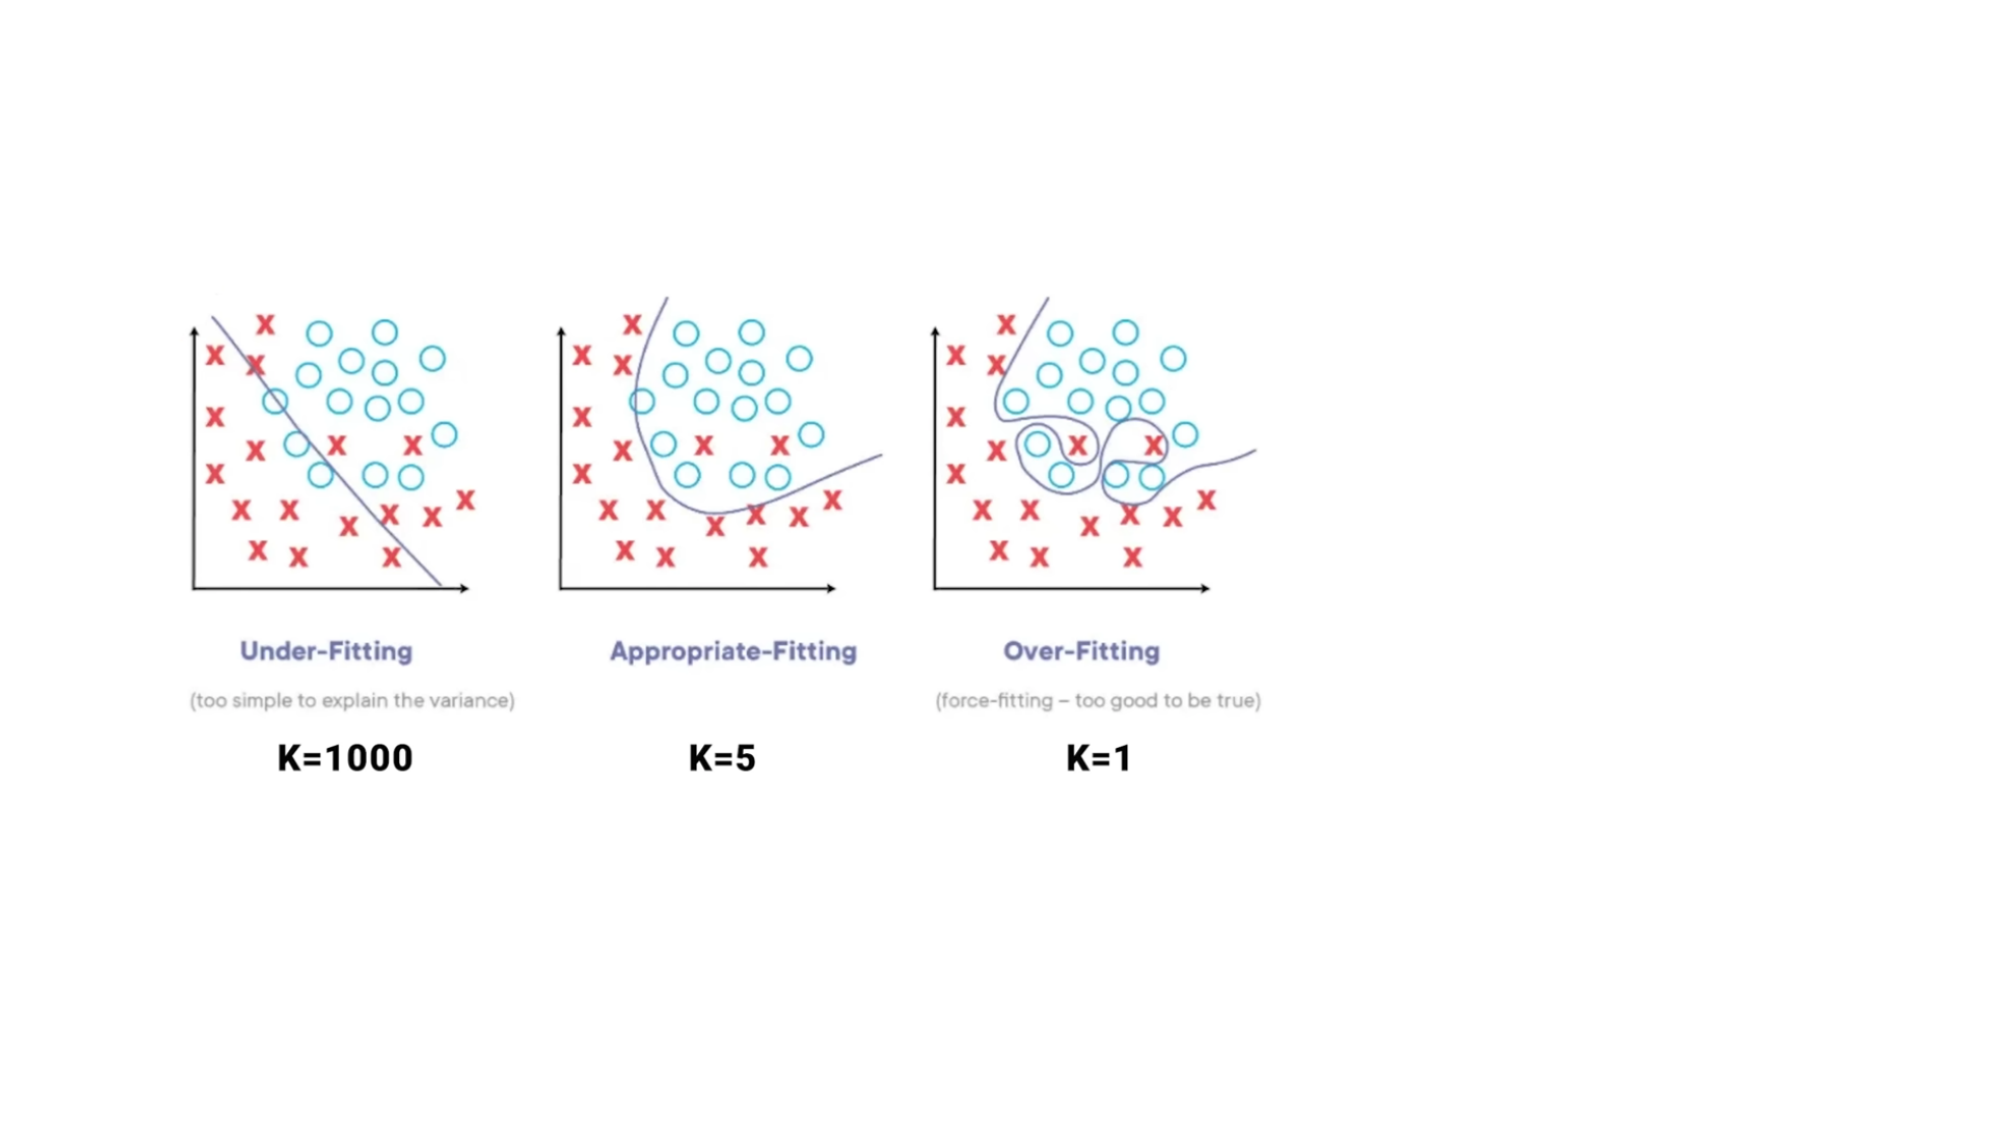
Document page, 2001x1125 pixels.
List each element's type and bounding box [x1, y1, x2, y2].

picture [87, 198, 1364, 859]
